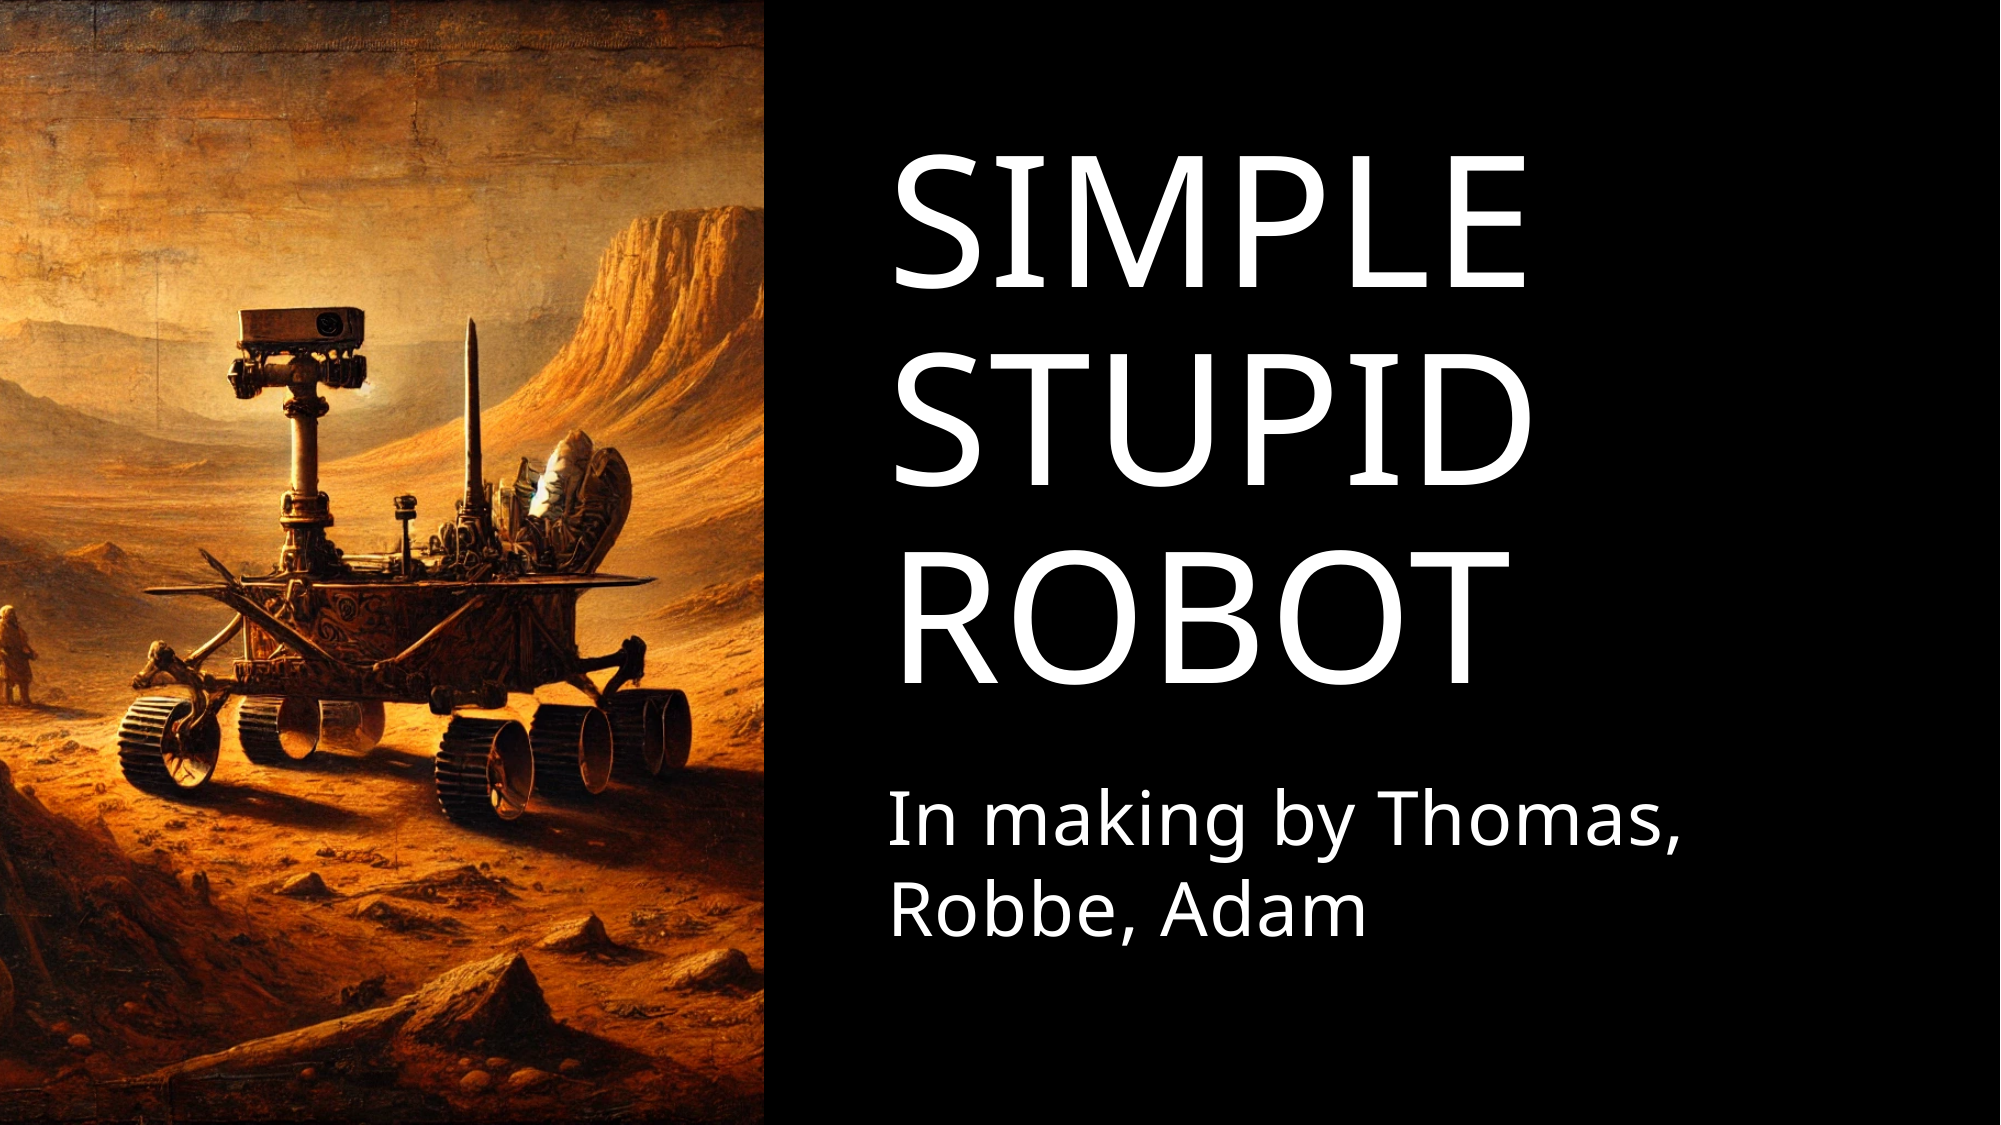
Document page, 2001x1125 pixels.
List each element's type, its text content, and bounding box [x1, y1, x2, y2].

subtitle In making by Thomas, Robbe, Adam [872, 762, 1843, 983]
title Simple stupid Robot [872, 104, 1843, 731]
picture [0, 0, 764, 1125]
text_box [766, 0, 2000, 1125]
